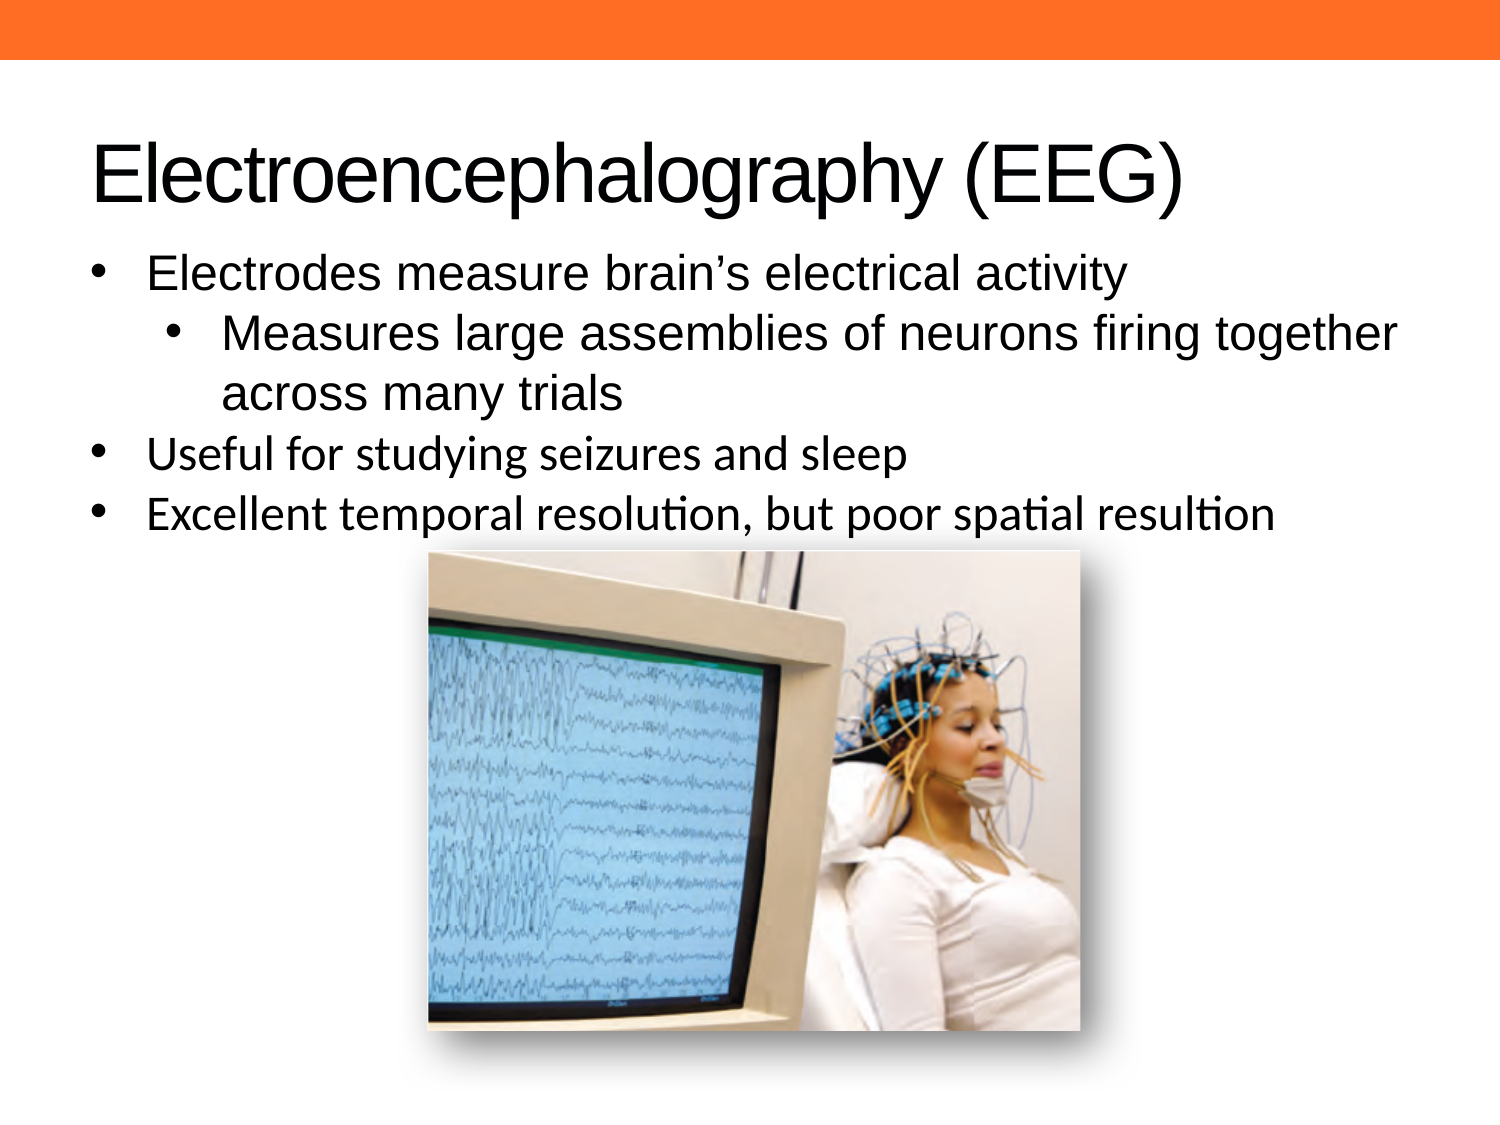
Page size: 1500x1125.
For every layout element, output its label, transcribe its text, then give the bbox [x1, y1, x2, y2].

text_box Electrodes measure brain’s electrical activity Measures large assemblies of neurons firing together across many trials Useful for studying seizures and sleep Excellent temporal resolution, but poor spatial resultion [75, 232, 1459, 608]
picture [427, 550, 1081, 1032]
title Electroencephalography (EEG) [75, 87, 1425, 232]
